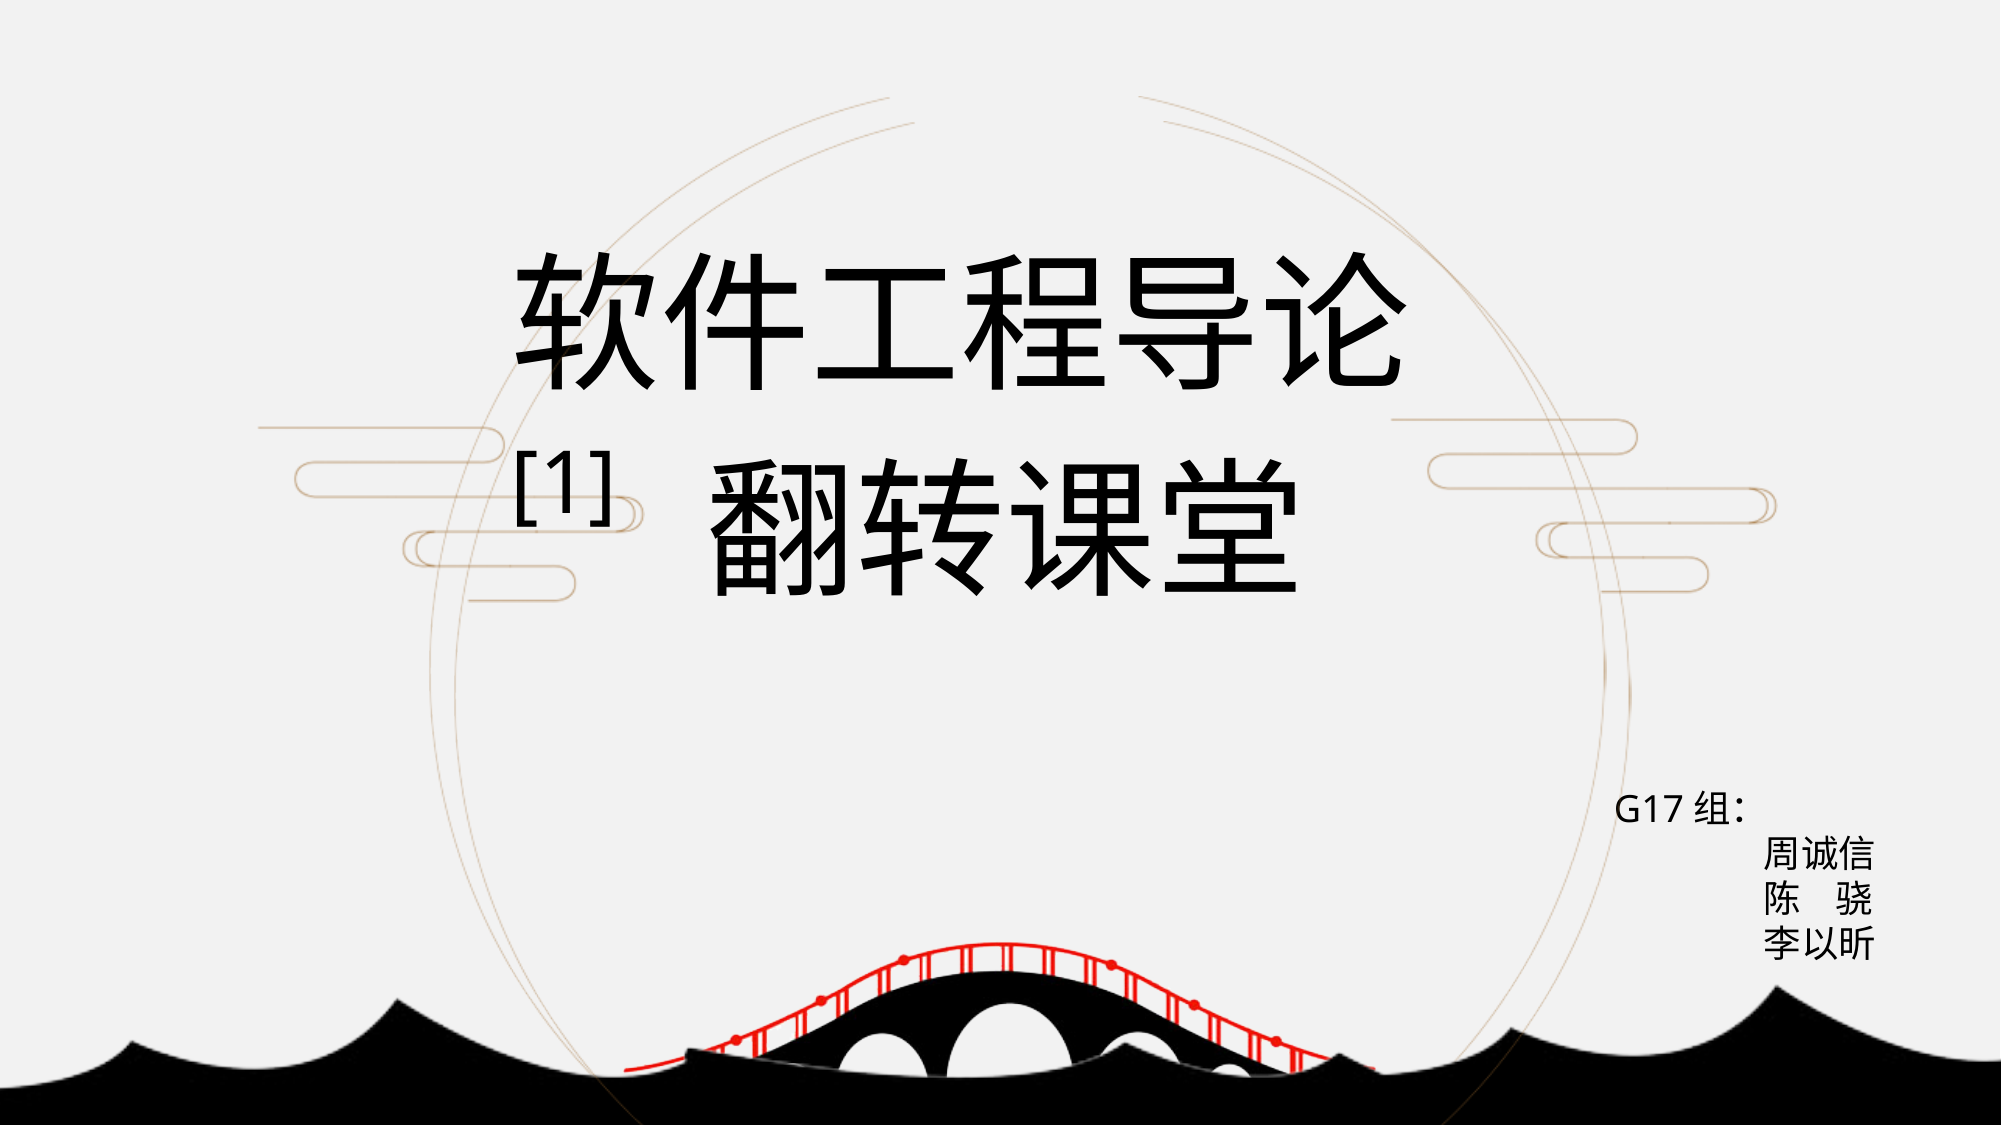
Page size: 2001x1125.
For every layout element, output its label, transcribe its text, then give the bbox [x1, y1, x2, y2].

picture [0, 96, 2001, 1125]
text_box G17组： 周诚信 陈 骁 李以昕 [1632, 778, 2000, 973]
